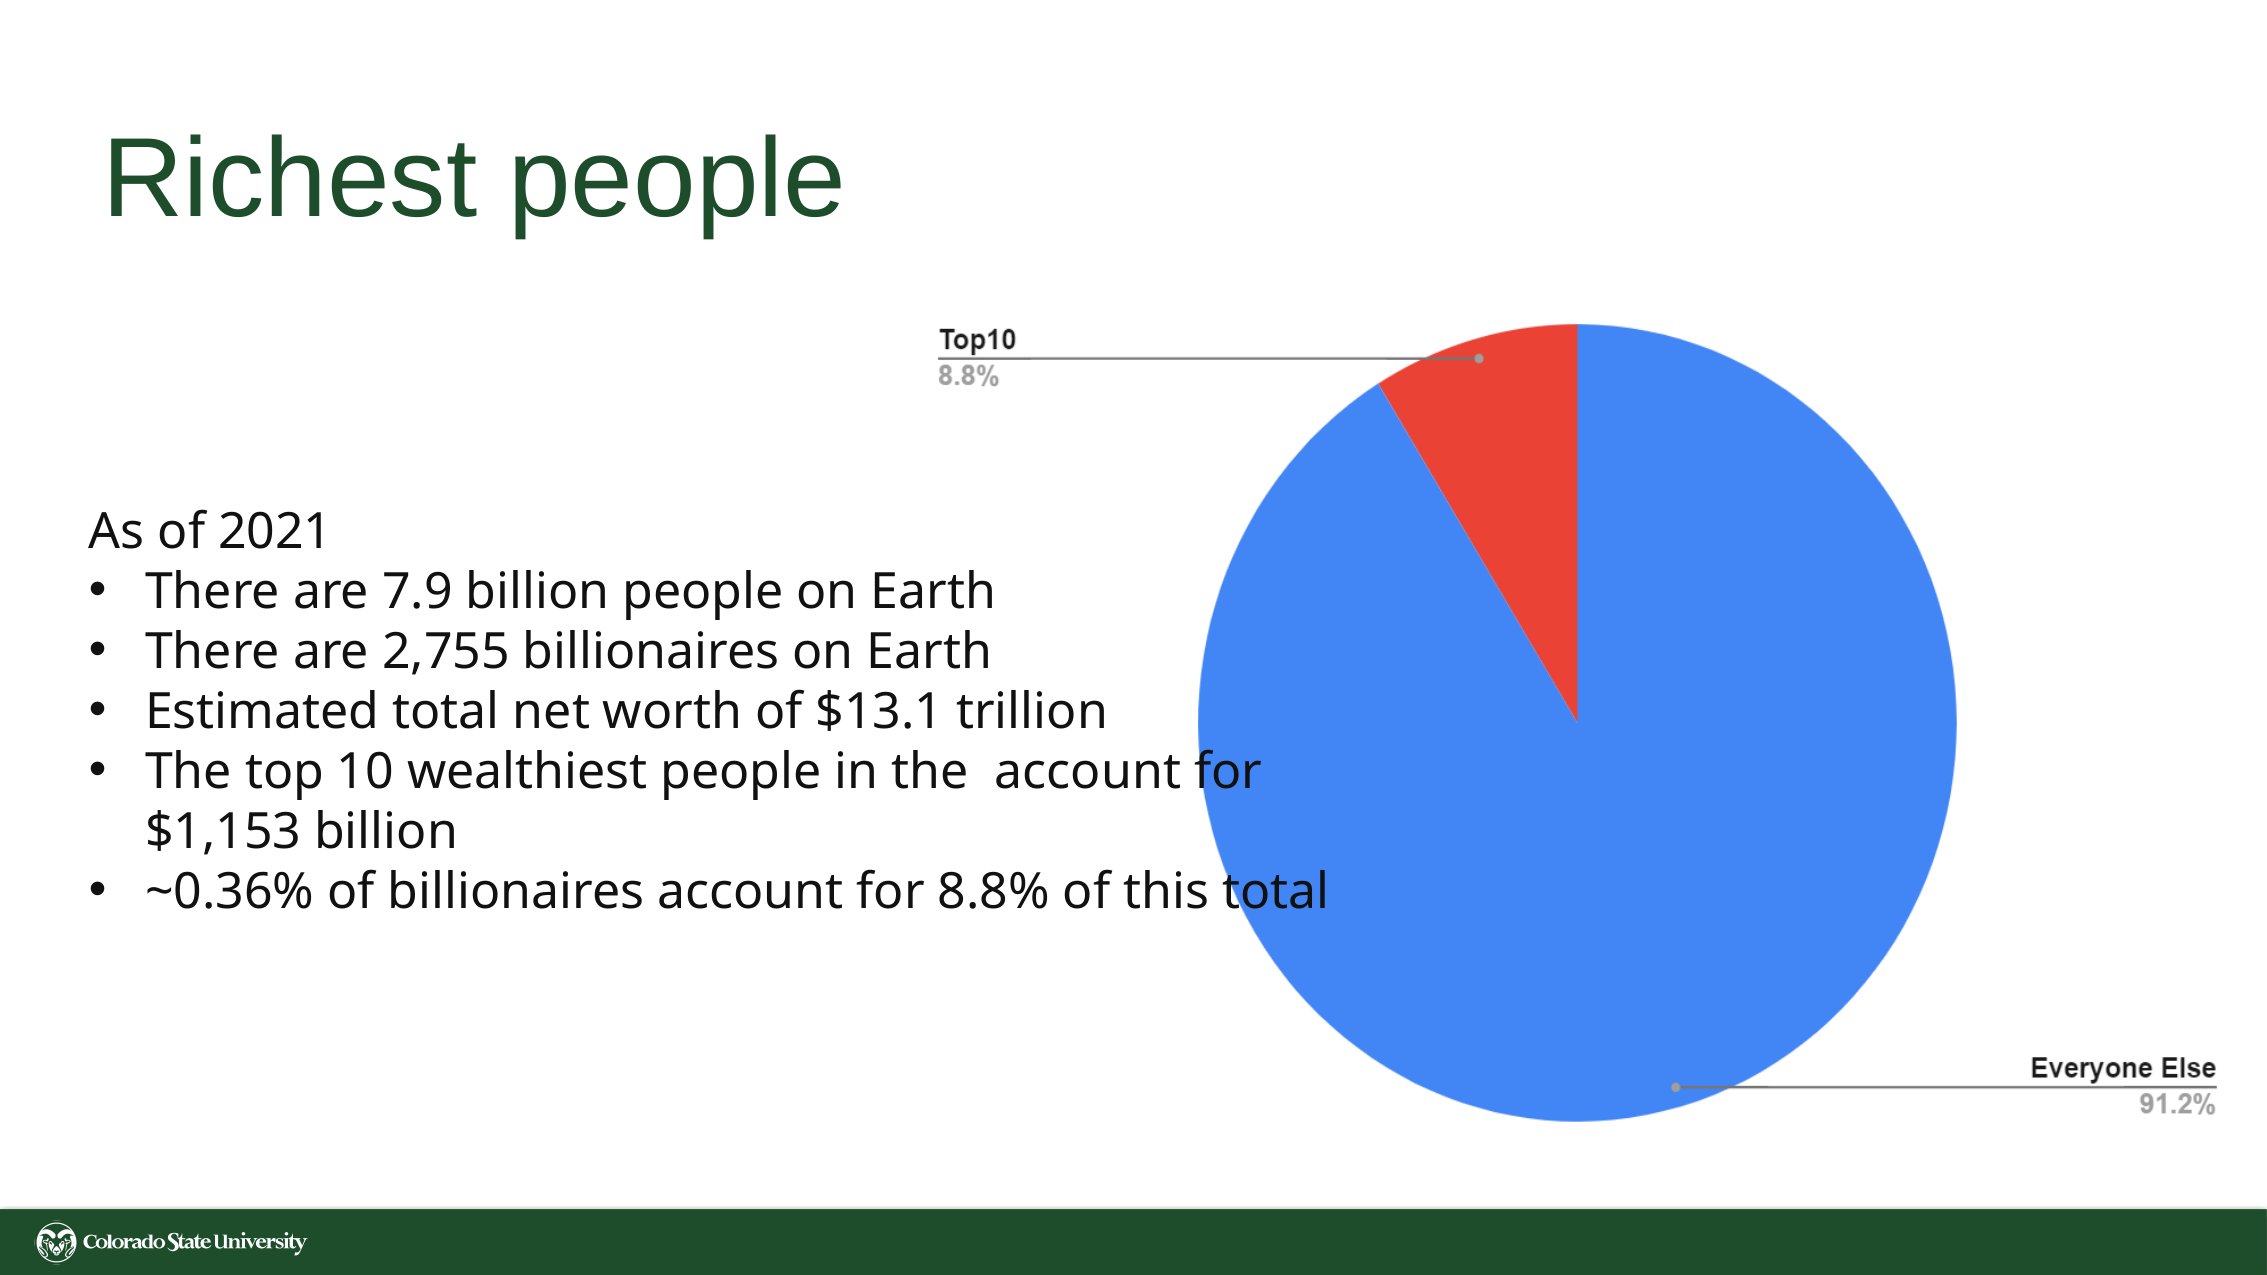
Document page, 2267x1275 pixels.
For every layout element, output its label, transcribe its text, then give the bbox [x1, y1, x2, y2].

text_box As of 2021 There are 7.9 billion people on Earth There are 2,755 billionaires on Earth Estimated total net worth of $13.1 trillion The top 10 wealthiest people in the account for $1,153 billion ~0.36% of billionaires account for 8.8% of this total [74, 490, 891, 926]
picture [896, 279, 2259, 1166]
picture [24, 1209, 319, 1275]
title Richest people [87, 87, 2148, 255]
